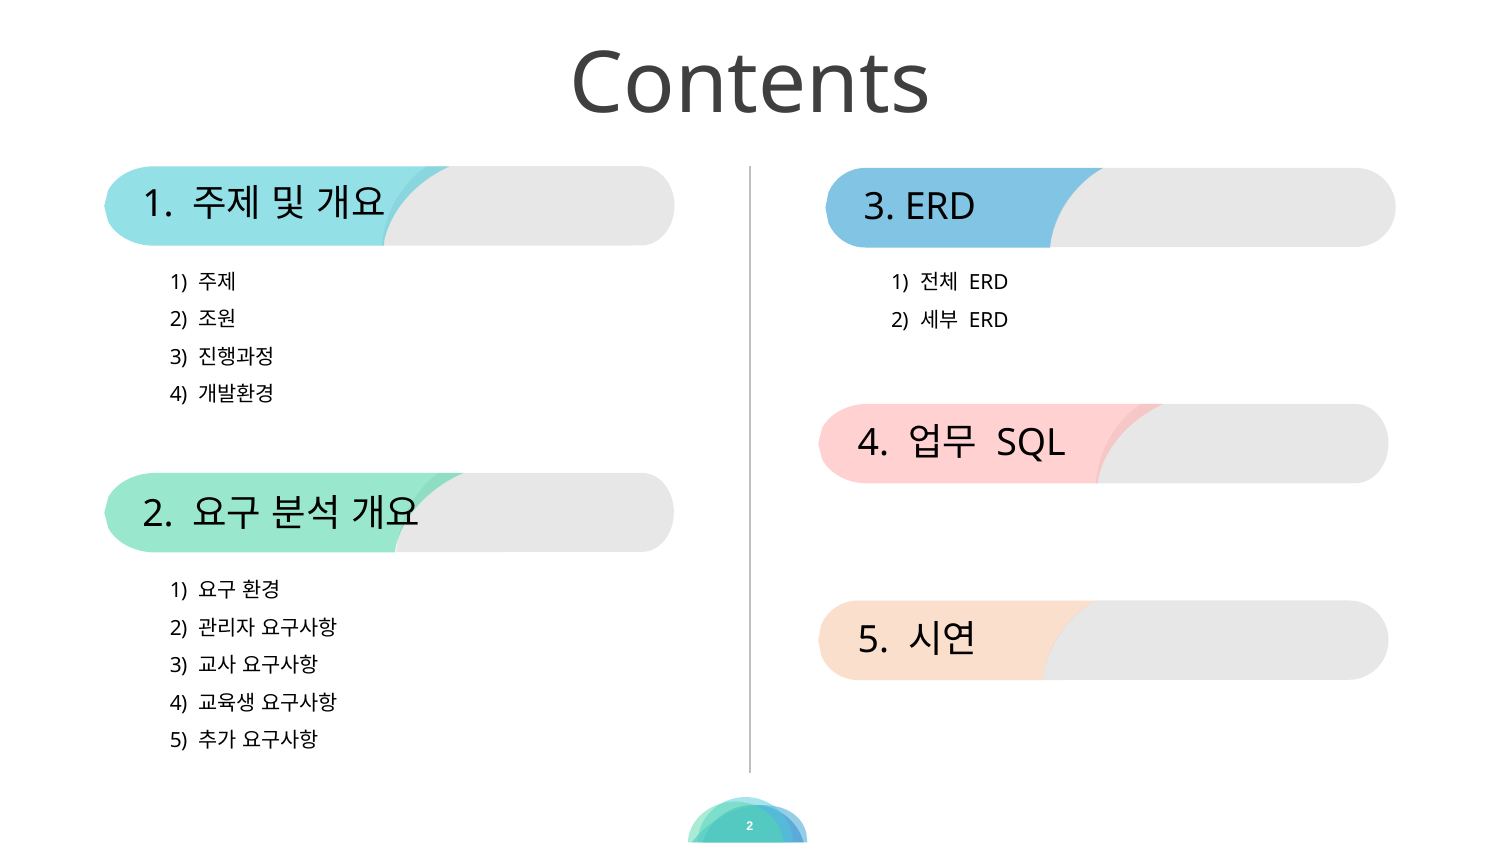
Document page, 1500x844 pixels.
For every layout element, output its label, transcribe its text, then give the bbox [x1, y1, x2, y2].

text_box 2. 요구 분석 개요 [131, 483, 589, 540]
text_box Contents [515, 21, 986, 136]
text_box [1098, 403, 1389, 484]
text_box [687, 782, 813, 844]
text_box [1043, 600, 1389, 681]
text_box 주제 조원 진행과정 개발환경 [158, 250, 616, 412]
text_box 3. ERD [852, 176, 1089, 233]
text_box [396, 472, 674, 553]
text_box [818, 600, 1094, 681]
text_box 요구 환경 관리자 요구사항 교사 요구사항 교육생 요구사항 추가 요구사항 [158, 558, 616, 758]
text_box [1050, 167, 1396, 248]
text_box 4. 업무 SQL [846, 412, 1304, 469]
text_box 전체 ERD 세부 ERD [879, 250, 1337, 337]
text_box 5. 시연 [846, 609, 1304, 666]
text_box [818, 403, 1164, 484]
text_box [384, 166, 675, 246]
text_box [104, 166, 450, 246]
text_box 1. 주제 및 개요 [131, 173, 589, 230]
text_box [104, 472, 464, 553]
text_box [825, 167, 1102, 248]
